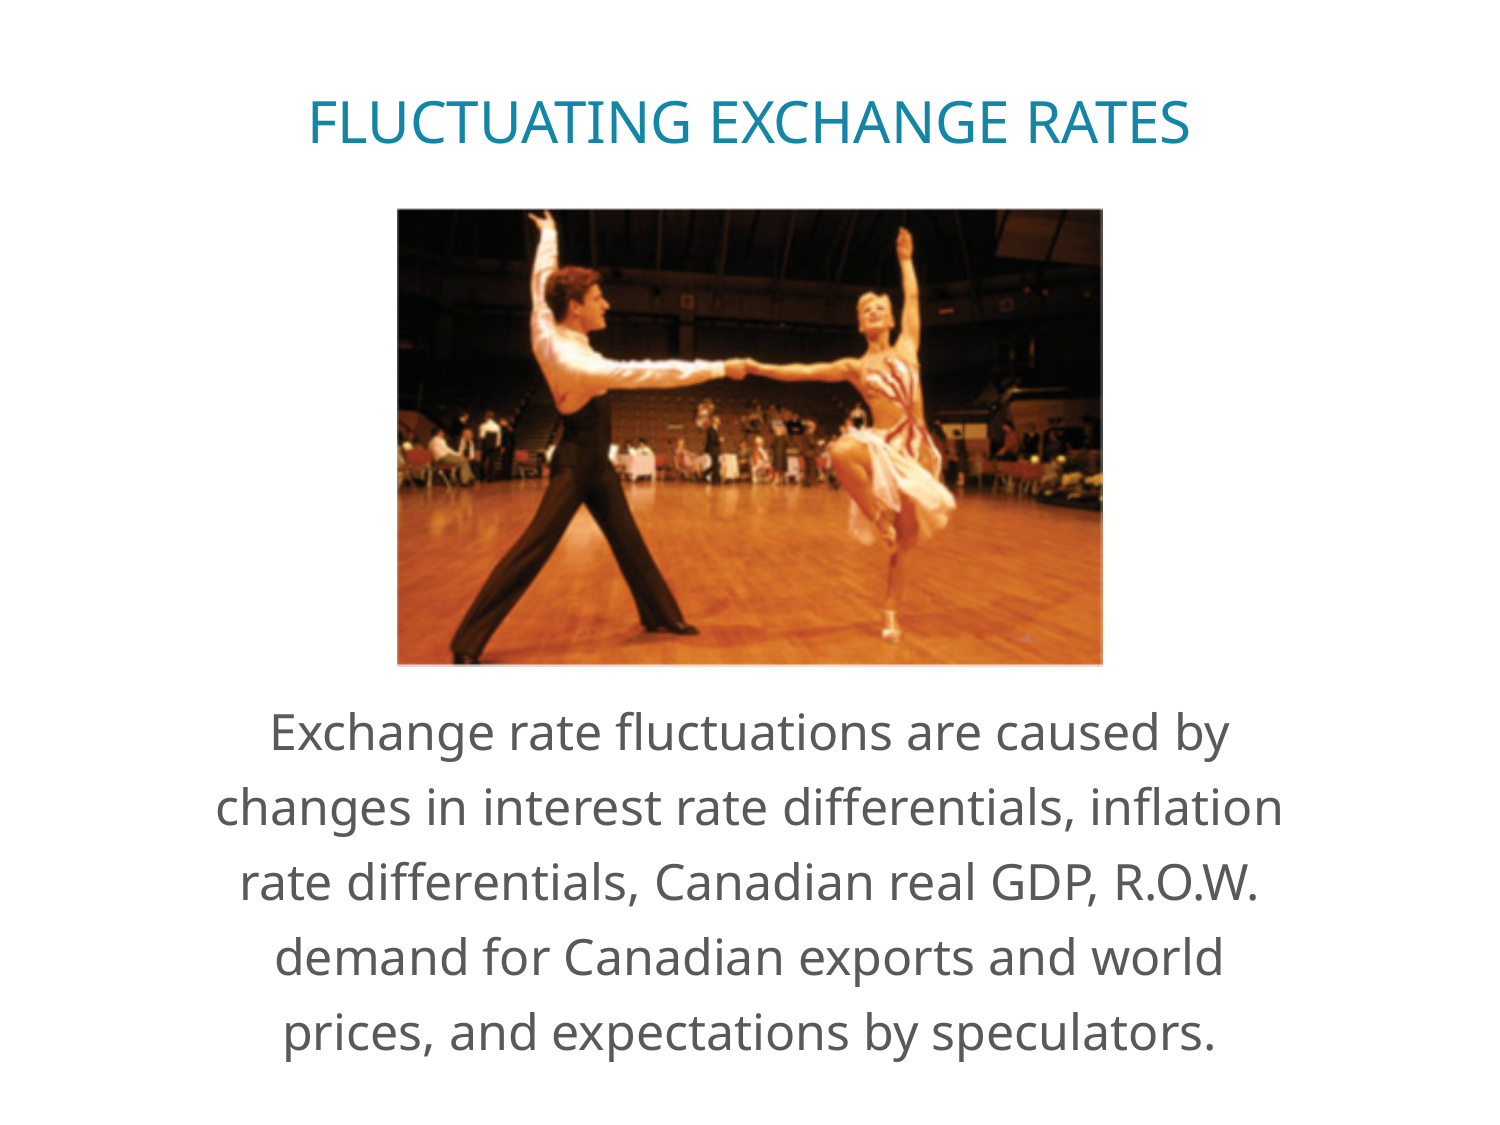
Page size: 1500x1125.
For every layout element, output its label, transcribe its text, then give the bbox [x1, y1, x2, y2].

list Exchange rate fluctuations are caused by changes in interest rate differentials, inflation rate differentials, Canadian real GDP, R.O.W. demand for Canadian exports and world prices, and expectations by speculators. [179, 677, 1321, 994]
title FLUCTUATING EXCHANGE RATES [0, 0, 1500, 241]
picture [397, 208, 1103, 667]
